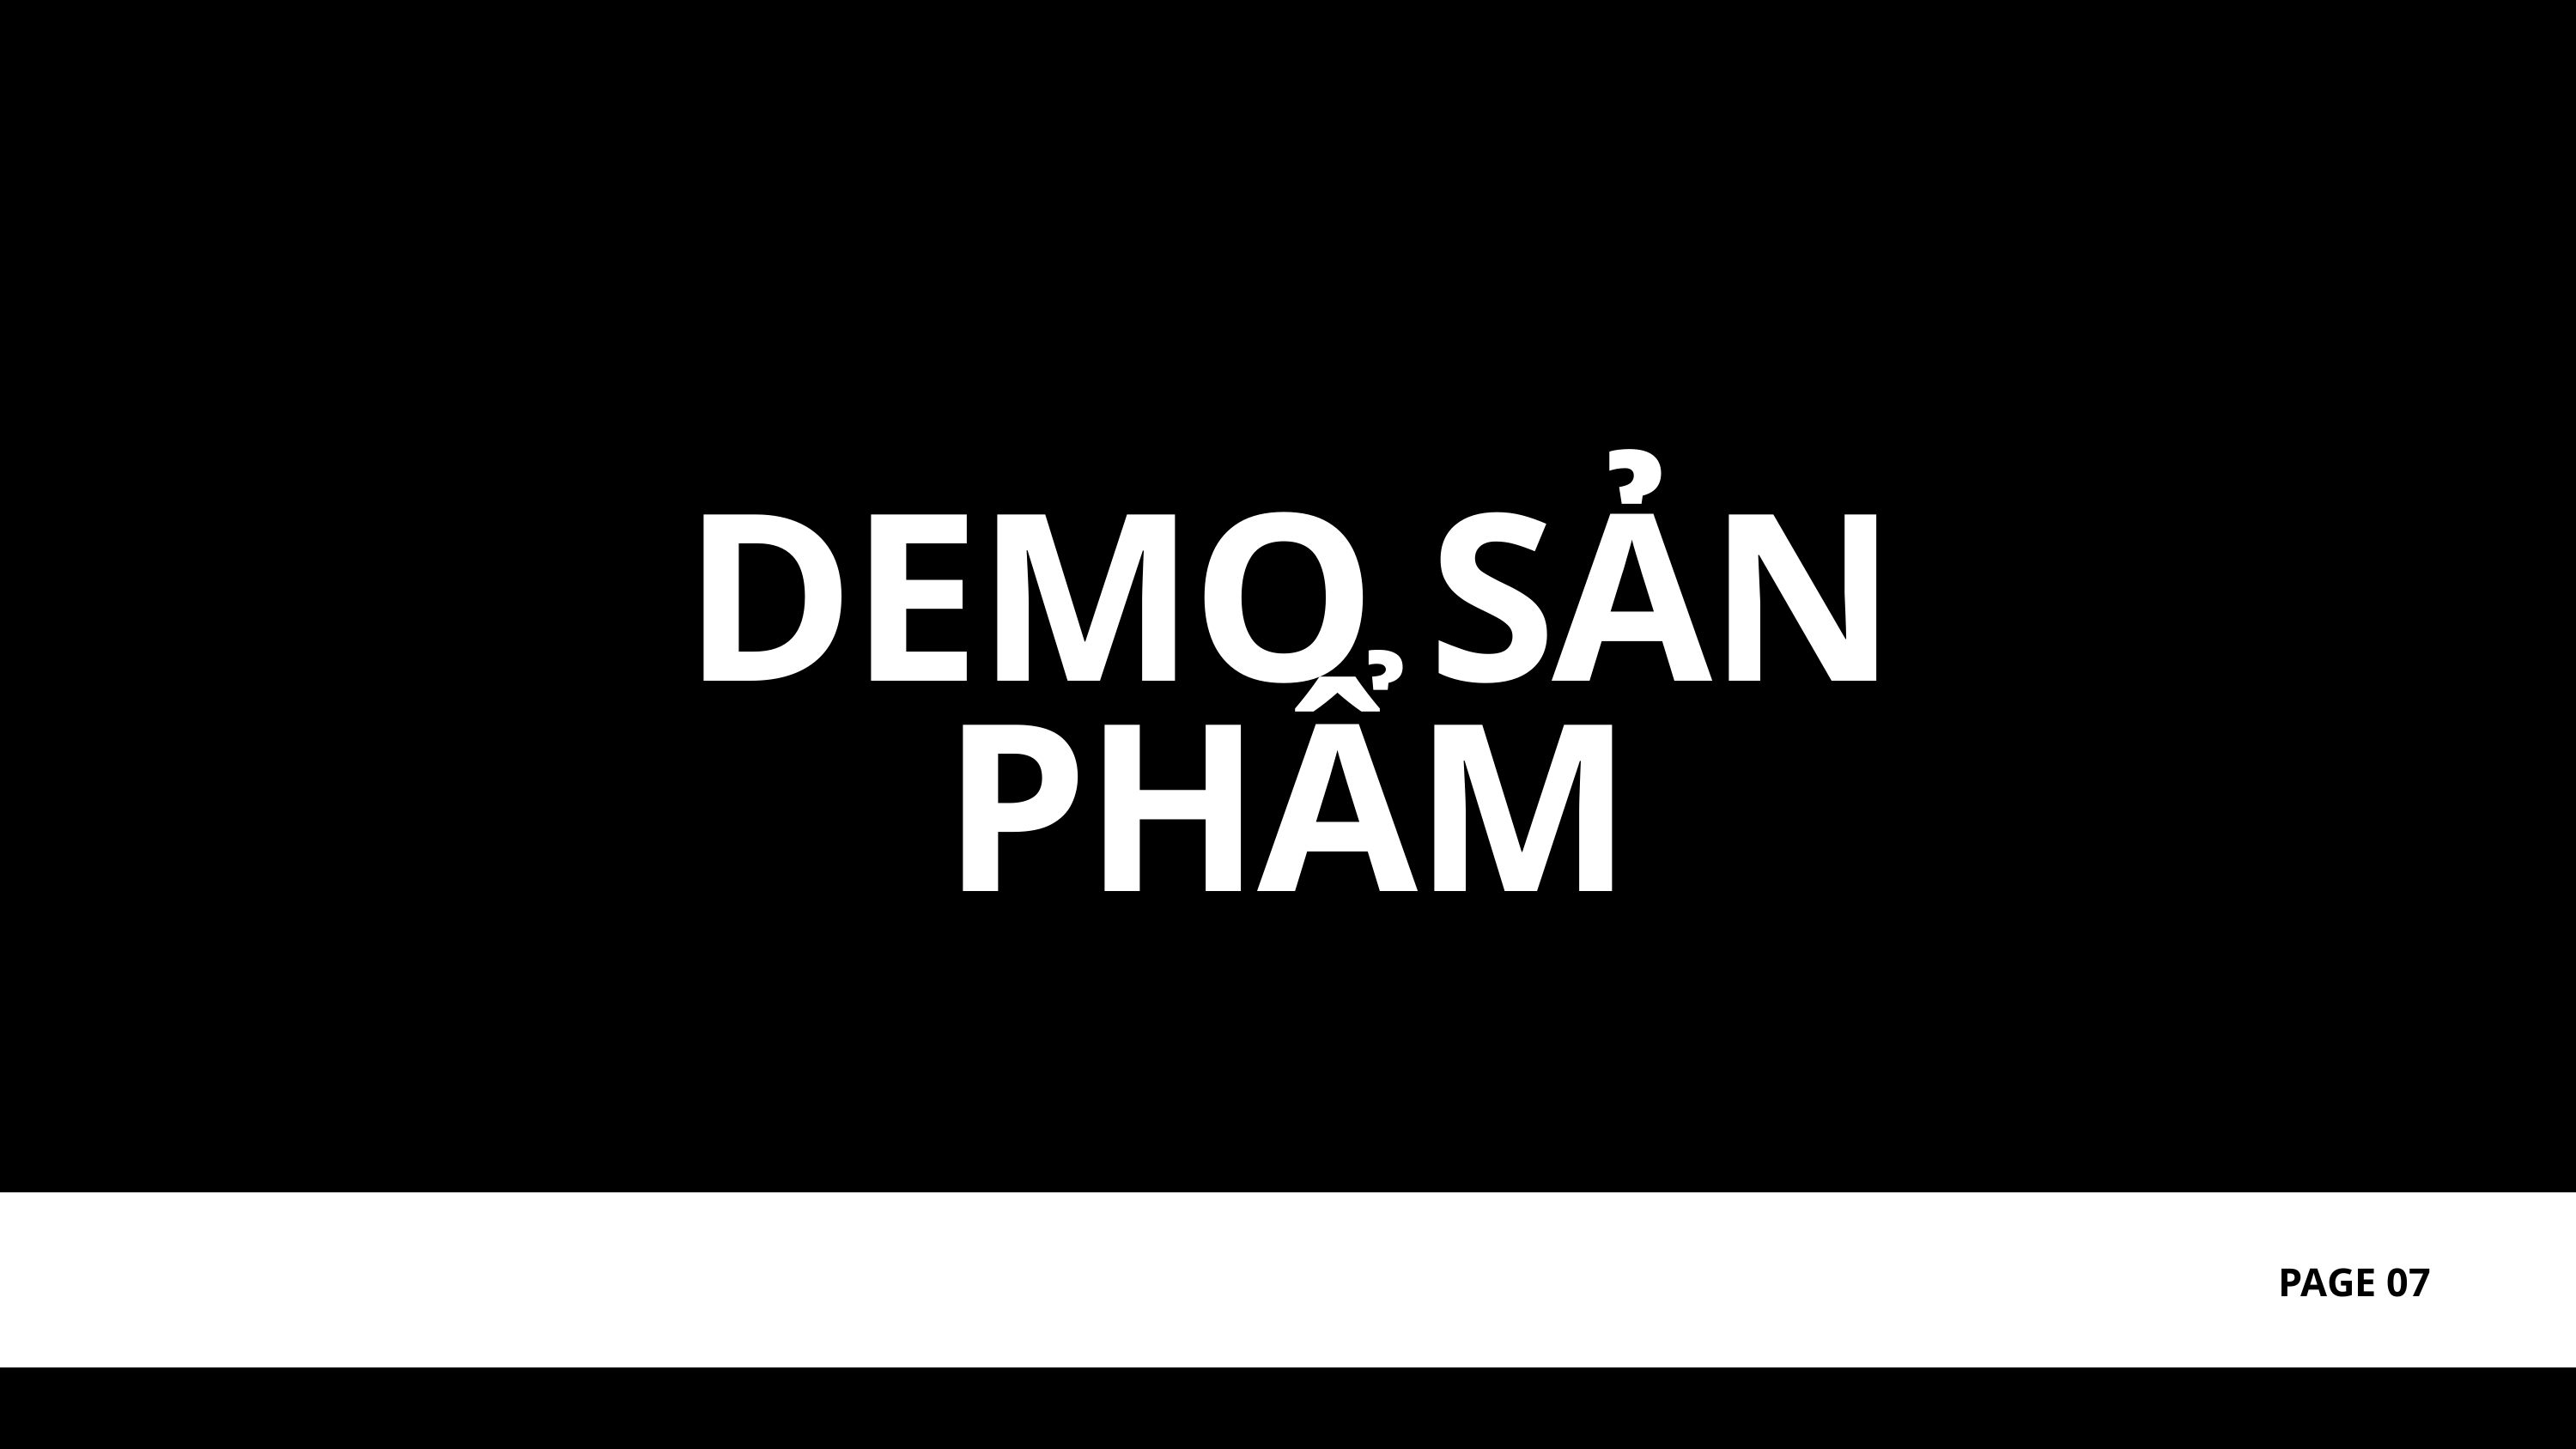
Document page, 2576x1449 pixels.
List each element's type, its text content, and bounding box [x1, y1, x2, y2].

text_box DEMO SẢN PHẨM [376, 518, 2200, 938]
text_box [0, 1191, 2576, 1367]
